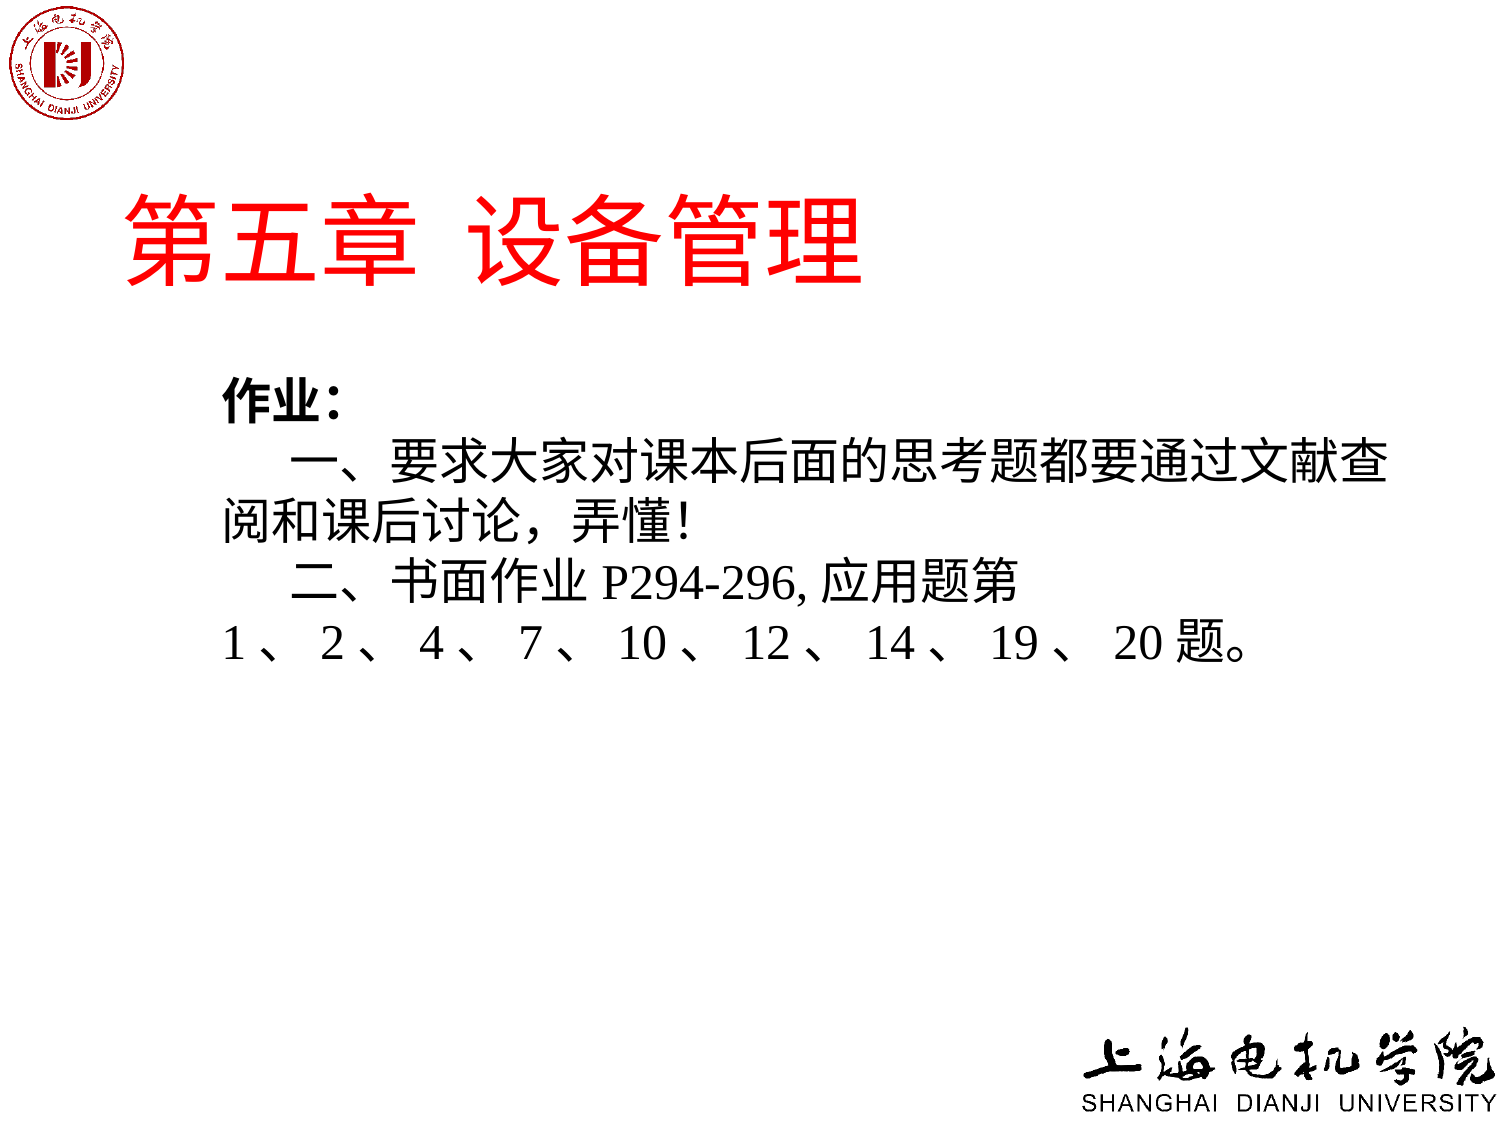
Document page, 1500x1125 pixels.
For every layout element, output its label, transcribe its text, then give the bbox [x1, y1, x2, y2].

subtitle 作业： 一、要求大家对课本后面的思考题都要通过文献查阅和课后讨论，弄懂！ 二、书面作业P294-296,应用题第1、2、4、7、10、12、14、19、20题。 [206, 361, 1412, 825]
picture [9, 6, 124, 120]
picture [1079, 1023, 1500, 1114]
title 第五章 设备管理 [105, 170, 1381, 291]
